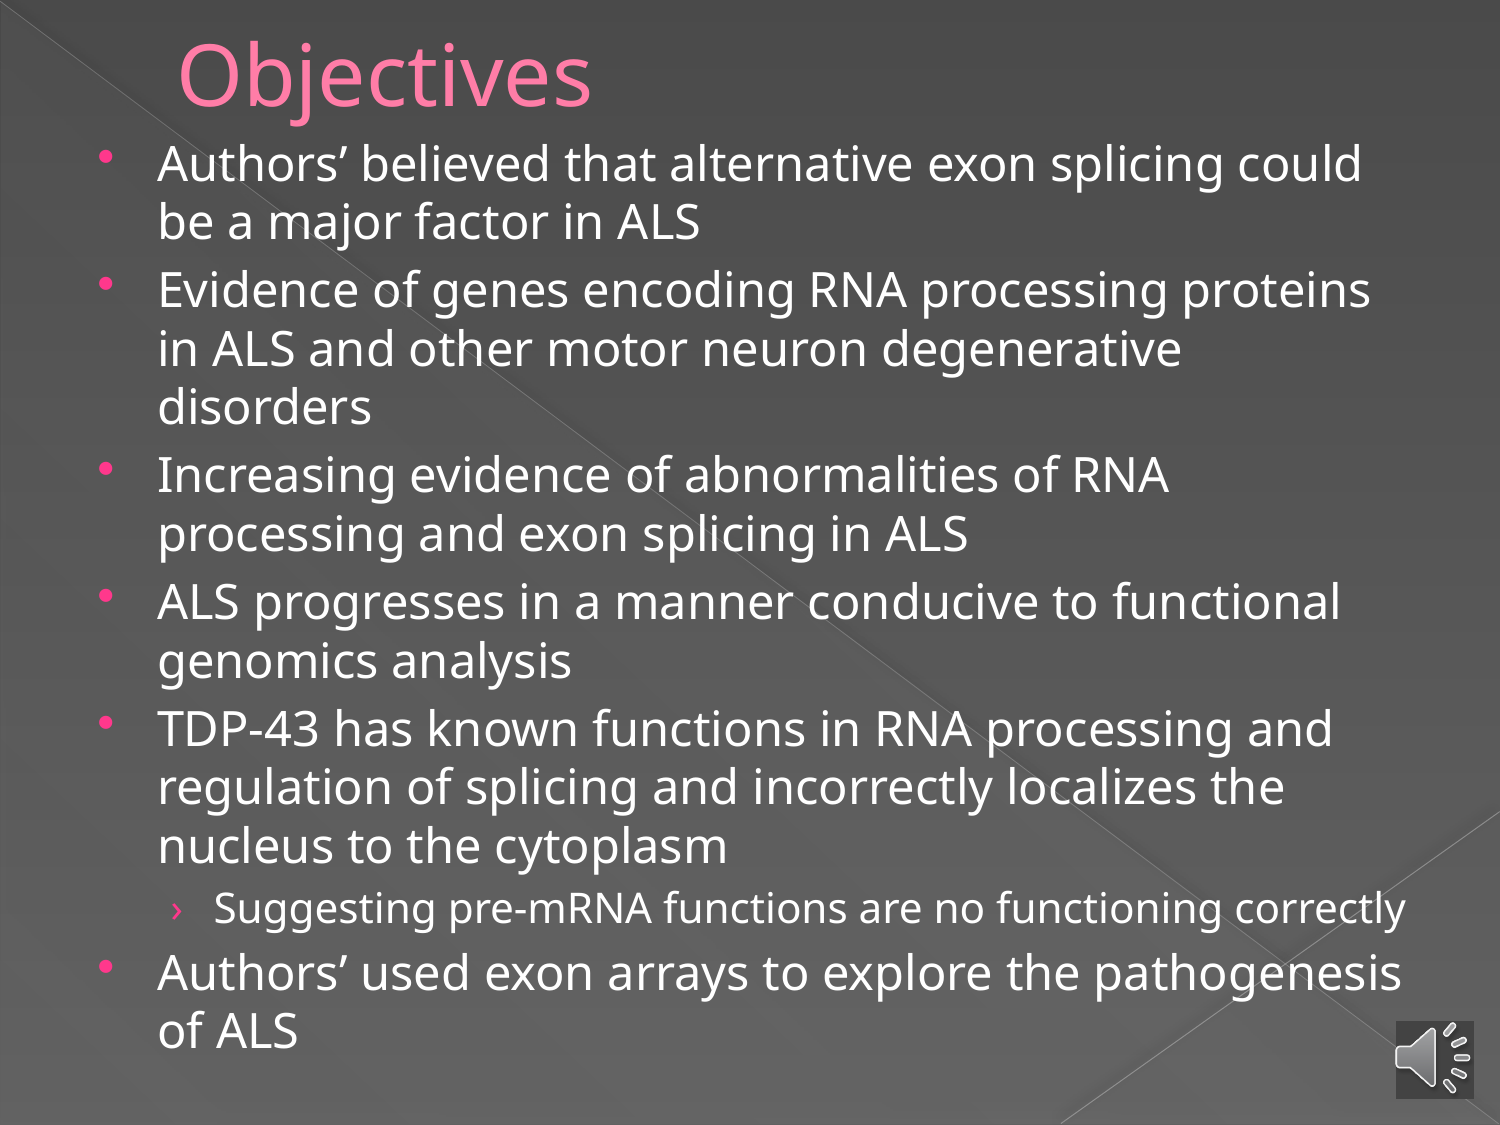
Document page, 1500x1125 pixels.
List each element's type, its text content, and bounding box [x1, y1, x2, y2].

list Authors’ believed that alternative exon splicing could be a major factor in ALS Evidence of genes encoding RNA processing proteins in ALS and other motor neuron degenerative disorders Increasing evidence of abnormalities of RNA processing and exon splicing in ALS ALS progresses in a manner conducive to functional genomics analysis TDP-43 has known functions in RNA processing and regulation of splicing and incorrectly localizes the nucleus to the cytoplasm Suggesting pre-mRNA functions are no functioning correctly Authors’ used exon arrays to explore the pathogenesis of ALS [75, 125, 1425, 1088]
title Objectives [75, 12, 1425, 125]
picture [1394, 1019, 1476, 1101]
